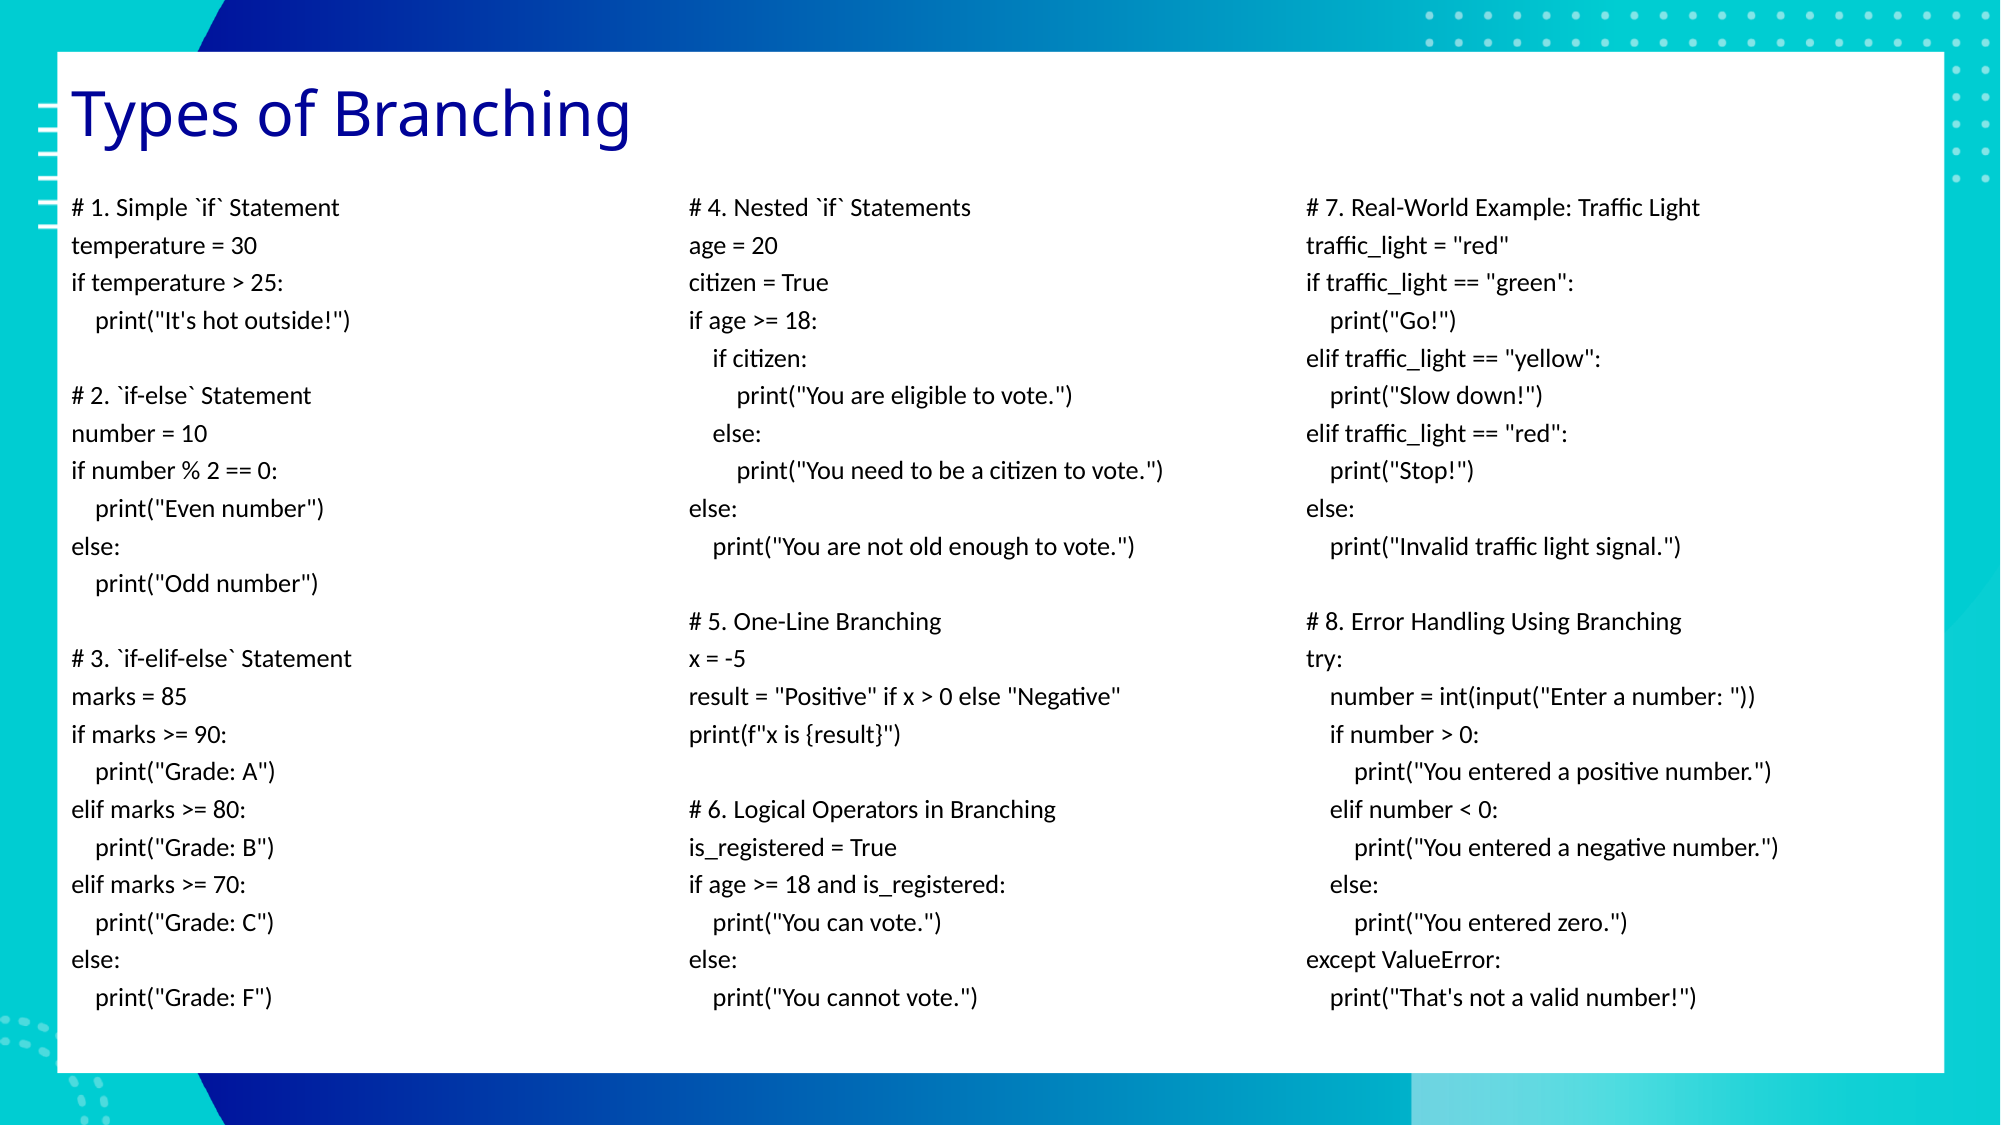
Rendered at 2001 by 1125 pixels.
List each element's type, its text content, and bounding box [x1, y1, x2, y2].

list # 1. Simple `if` Statement temperature = 30 if temperature > 25: print("It's hot outside!") # 2. `if-else` Statement number = 10 if number % 2 == 0: print("Even number") else: print("Odd number") # 3. `if-elif-else` Statement marks = 85 if marks >= 90: print("Grade: A") elif marks >= 80: print("Grade: B") elif marks >= 70: print("Grade: C") else: print("Grade: F") # 4. Nested `if` Statements age = 20 citizen = True if age >= 18: if citizen: print("You are eligible to vote.") else: print("You need to be a citizen to vote.") else: print("You are not old enough to vote.") # 5. One-Line Branching x = -5 result = "Positive" if x > 0 else "Negative" print(f"x is {result}") # 6. Logical Operators in Branching is_registered = True if age >= 18 and is_registered: print("You can vote.") else: print("You cannot vote.") # 7. Real-World Example: Traffic Light traffic_light = "red" if traffic_light == "green": print("Go!") elif traffic_light == "yellow": print("Slow down!") elif traffic_light == "red": print("Stop!") else: print("Invalid traffic light signal.") # 8. Error Handling Using Branching try: number = int(input("Enter a number: ")) if number > 0: print("You entered a positive number.") elif number < 0: print("You entered a negative number.") else: print("You entered zero.") except ValueError: print("That's not a valid number!") [56, 176, 1939, 1069]
title Types of Branching [56, 56, 1939, 176]
picture [0, 0, 2001, 1125]
